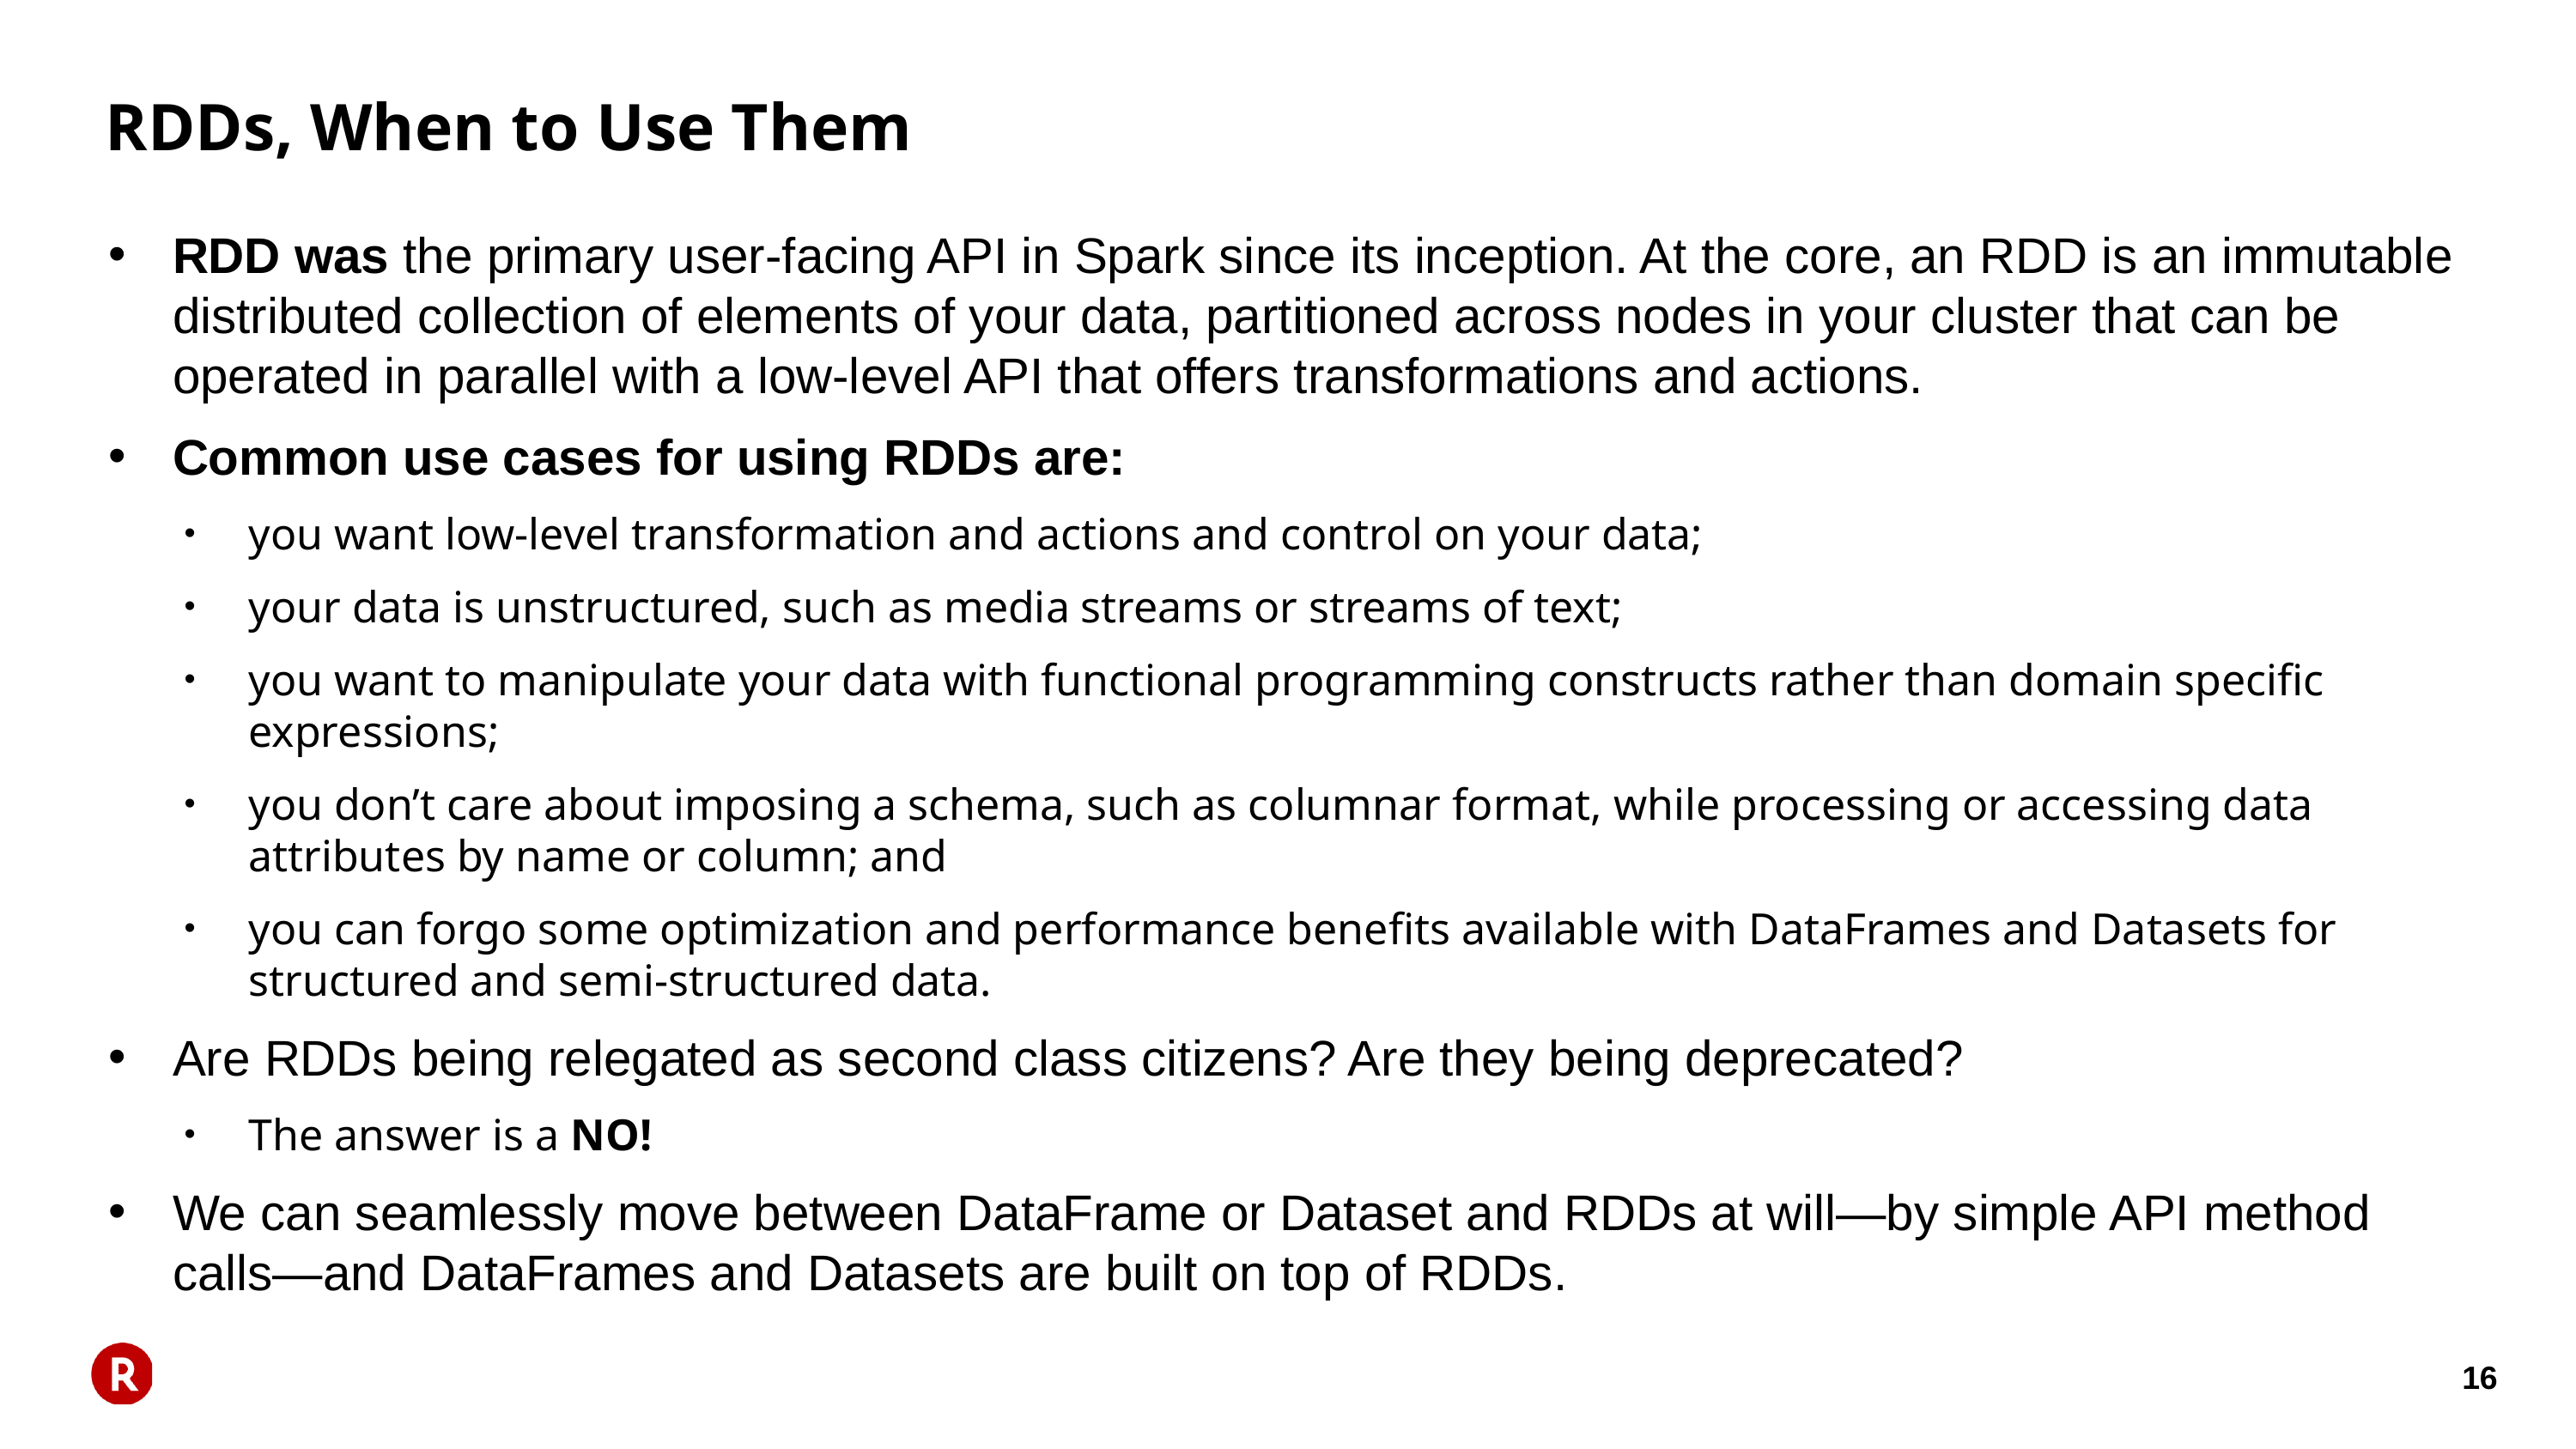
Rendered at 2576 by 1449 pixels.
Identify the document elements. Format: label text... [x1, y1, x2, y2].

title RDDs, When to Use Them [94, 67, 2486, 183]
list RDD was the primary user-facing API in Spark since its inception. At the core, an RDD is an immutable distributed collection of elements of your data, partitioned across nodes in your cluster that can be operated in parallel with a low-level API that offers transformations and actions. Common use cases for using RDDs are: you want low-level transformation and actions and control on your data; your data is unstructured, such as media streams or streams of text; you want to manipulate your data with functional programming constructs rather than domain specific expressions; you don’t care about imposing a schema, such as columnar format, while processing or accessing data attributes by name or column; and you can forgo some optimization and performance benefits available with DataFrames and Datasets for structured and semi-structured data. Are RDDs being relegated as second class citizens? Are they being deprecated? The answer is a NO! We can seamlessly move between DataFrame or Dataset and RDDs at will—by simple API method calls—and DataFrames and Datasets are built on top of RDDs. [95, 217, 2485, 1307]
